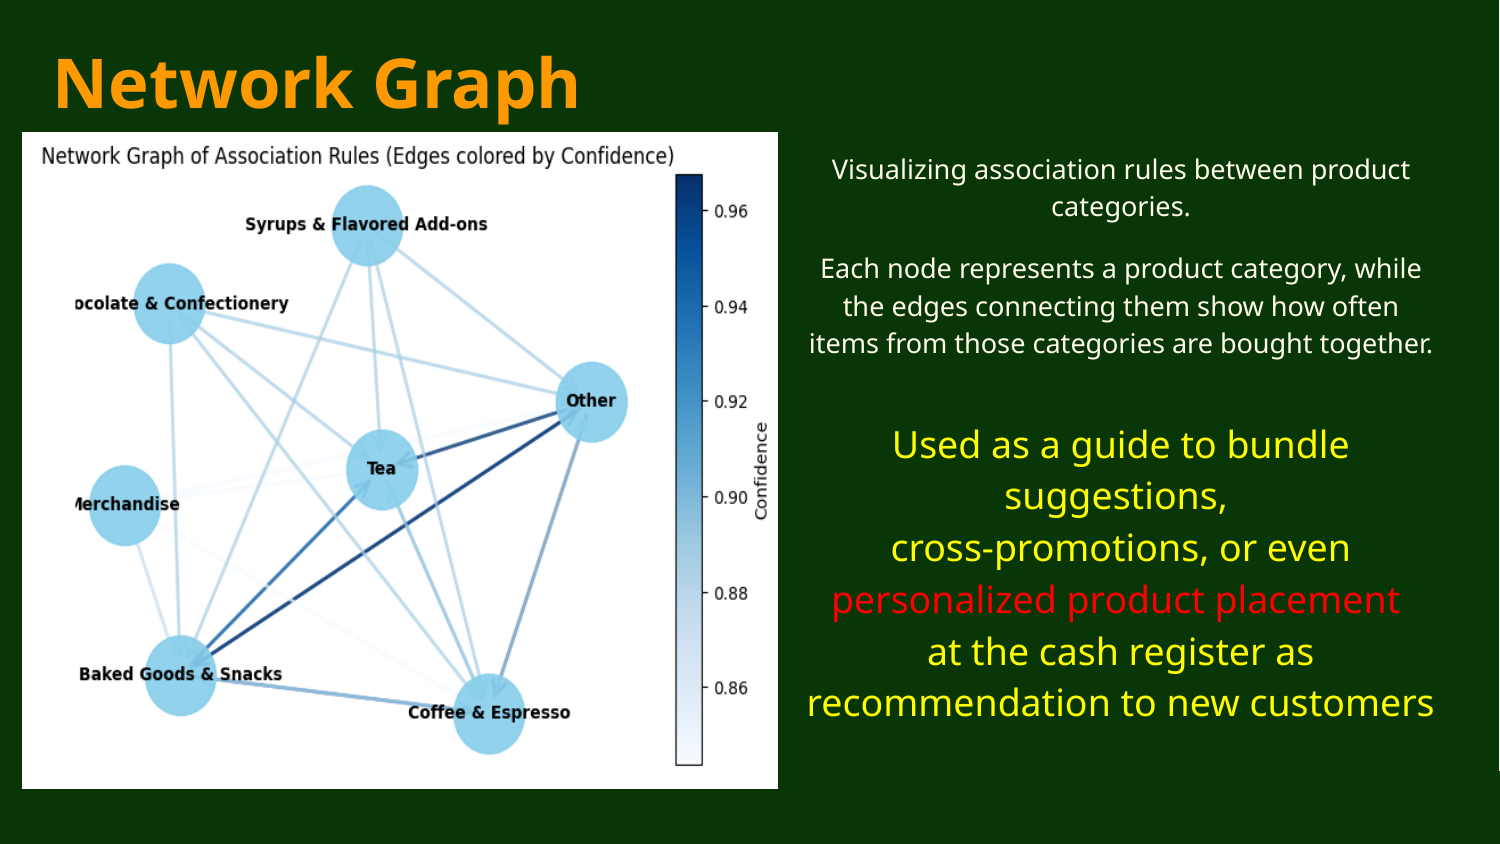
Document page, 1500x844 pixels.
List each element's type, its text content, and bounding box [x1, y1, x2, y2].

title Network Graph [37, 24, 697, 120]
text_box Visualizing association rules between product categories. Each node represents a product category, while the edges connecting them show how often items from those categories are bought together. Used as a guide to bundle suggestions, cross-promotions, or even personalized product placement at the cash register as recommendation to new customers [791, 132, 1451, 791]
picture [21, 131, 779, 790]
